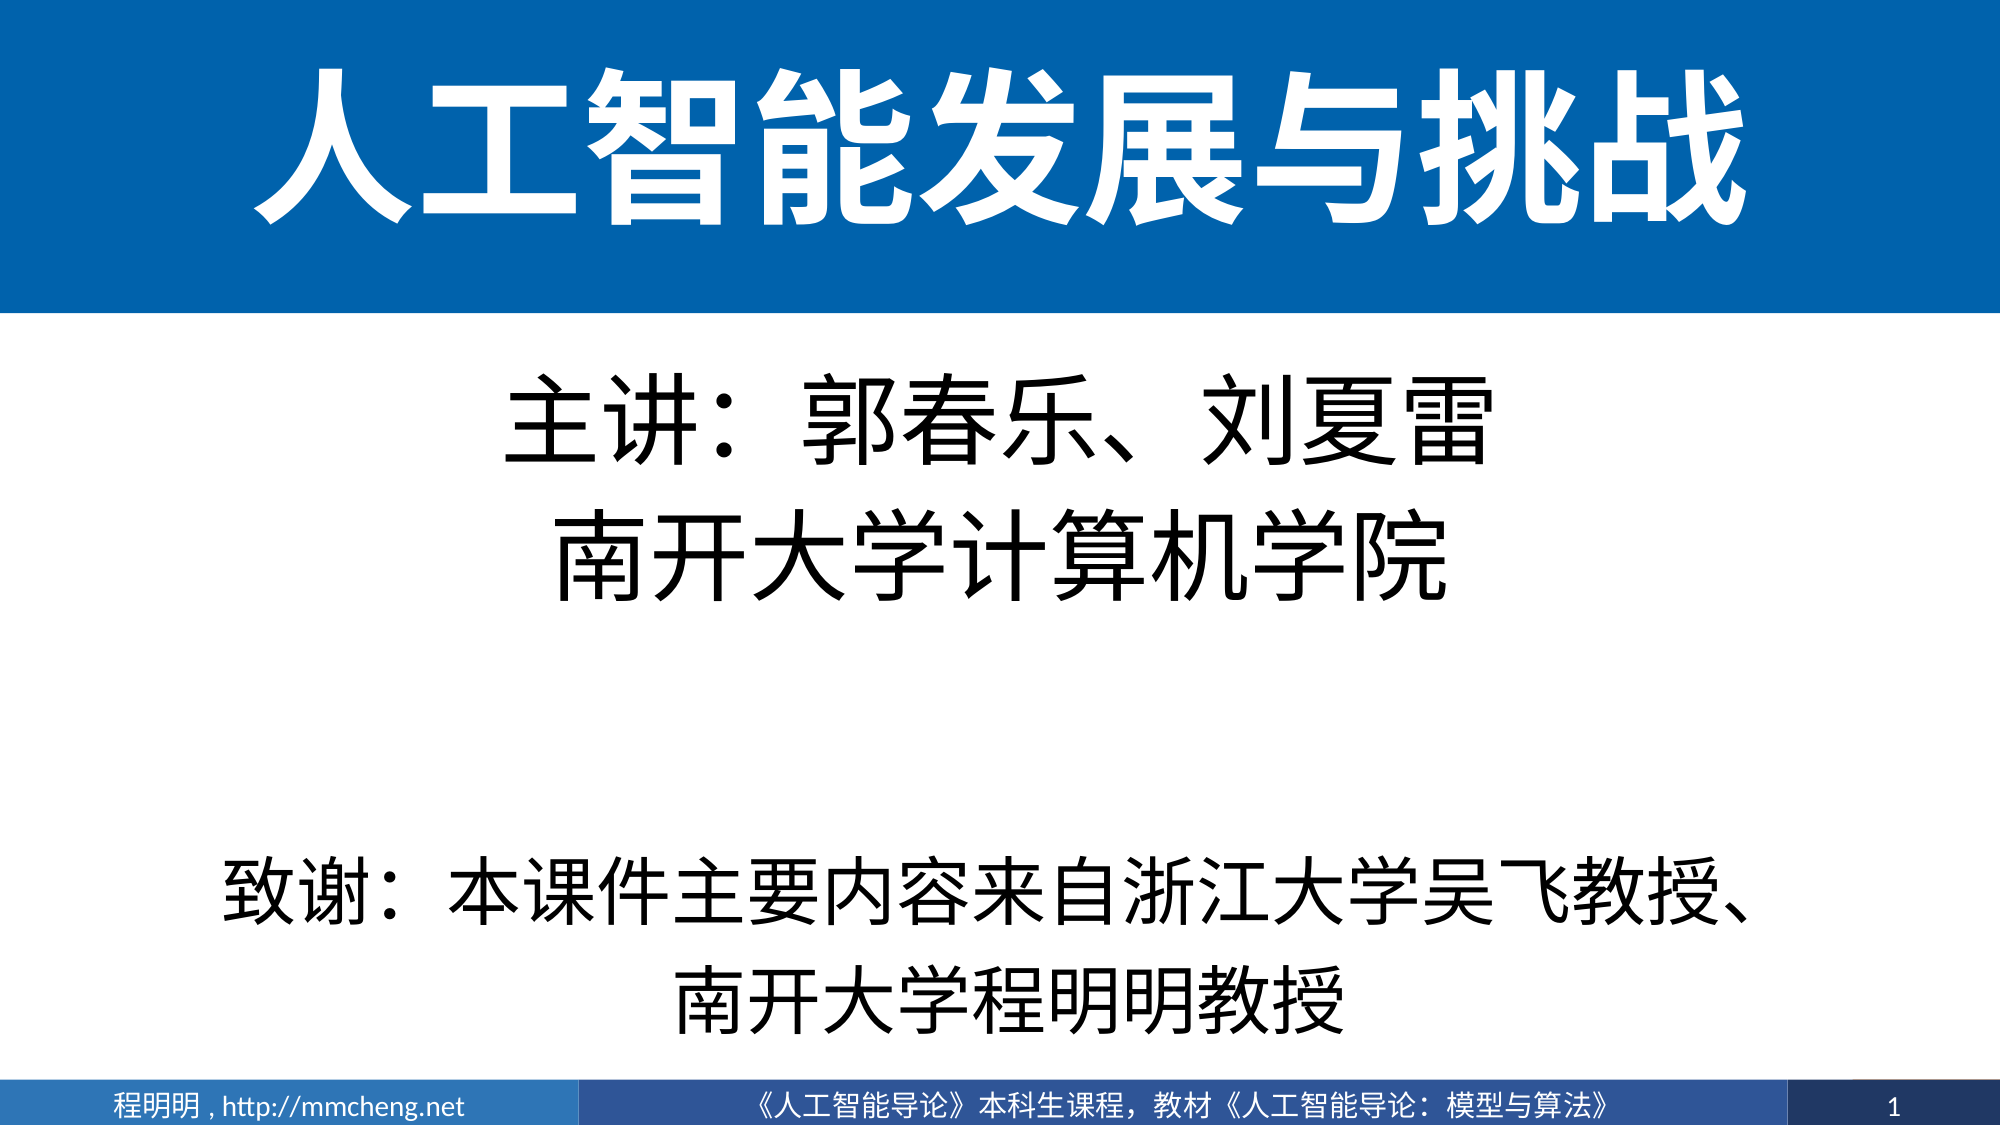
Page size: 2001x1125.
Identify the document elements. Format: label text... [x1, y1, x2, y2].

text_box 主讲：郭春乐、刘夏雷 南开大学计算机学院 [294, 363, 1706, 762]
title 人工智能发展与挑战 [0, 0, 2000, 314]
text_box 致谢：本课件主要内容来自浙江大学吴飞教授、 南开大学程明明教授 [103, 846, 1915, 953]
